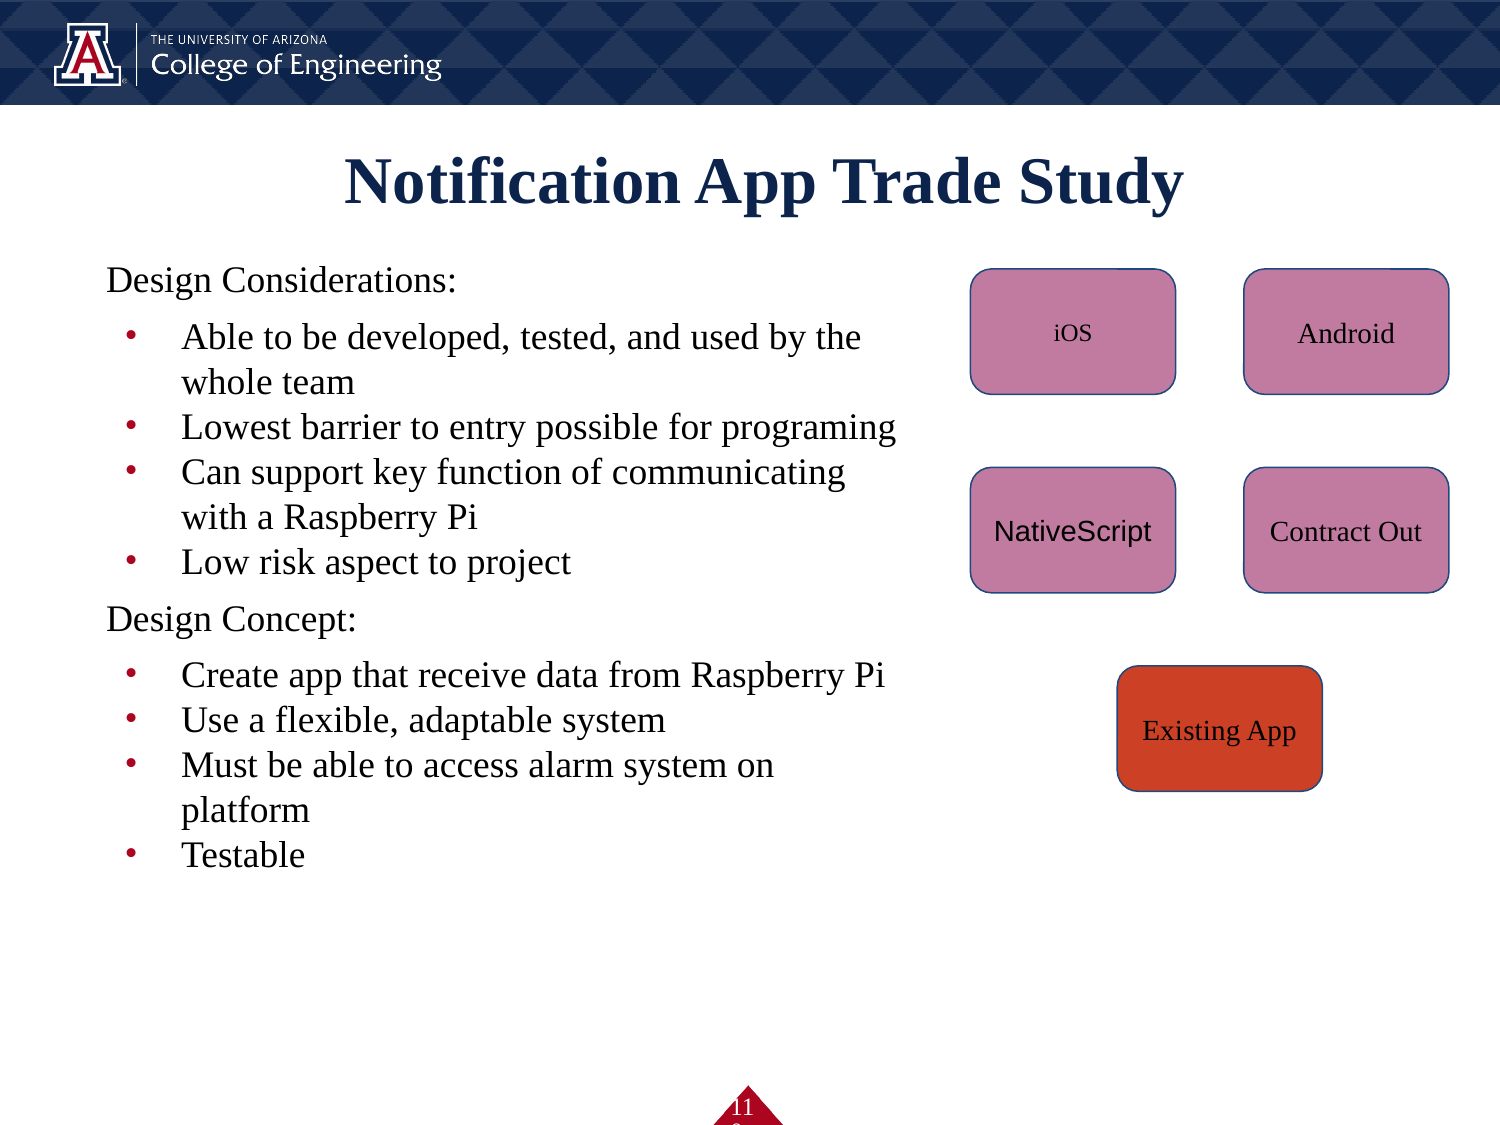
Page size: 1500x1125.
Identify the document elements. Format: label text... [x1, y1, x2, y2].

slide_number ‹#› [715, 1075, 781, 1125]
text_box Contract Out [1243, 467, 1449, 593]
text_box iOS [970, 268, 1176, 395]
list Design Considerations: Able to be developed, tested, and used by the whole team Lowest barrier to entry possible for programing Can support key function of communicating with a Raspberry Pi Low risk aspect to project Design Concept: Create app that receive data from Raspberry Pi Use a flexible, adaptable system Must be able to access alarm system on platform Testable [90, 247, 913, 1073]
picture [54, 23, 442, 86]
text_box Android [1243, 268, 1449, 395]
title Notification App Trade Study [90, 101, 1441, 251]
text_box NativeScript [970, 467, 1176, 593]
text_box Existing App [1117, 665, 1323, 792]
